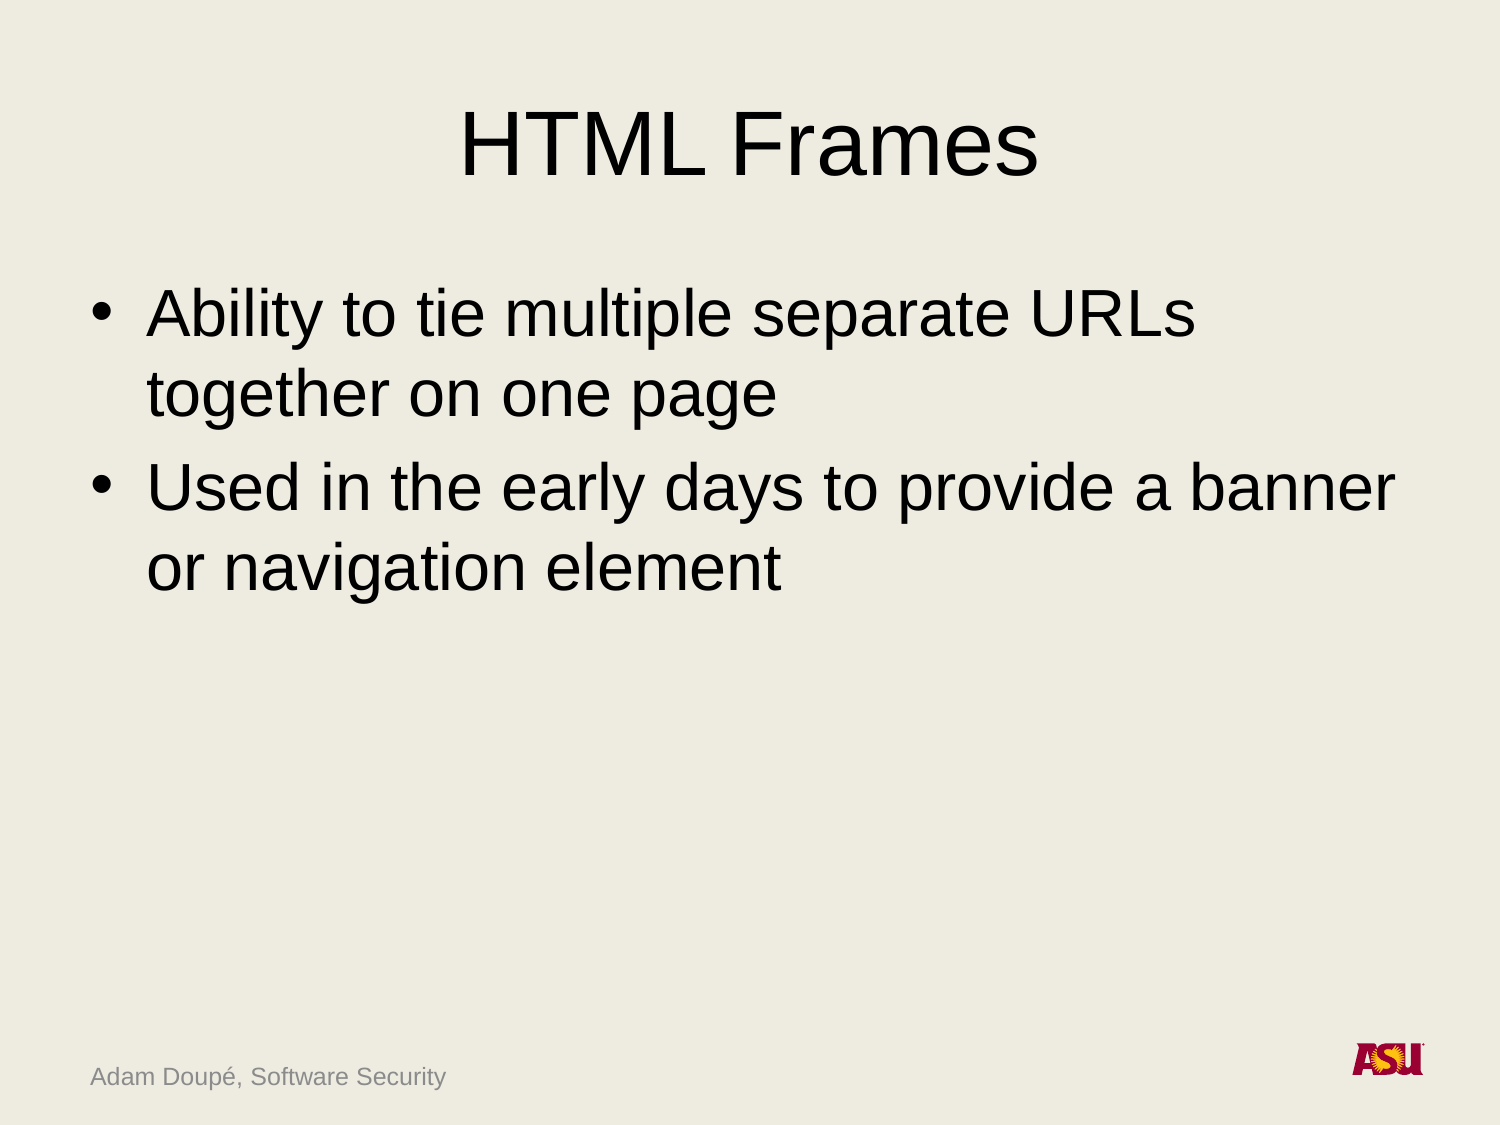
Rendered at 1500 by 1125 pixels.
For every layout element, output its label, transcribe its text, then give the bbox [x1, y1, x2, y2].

title HTML Frames [75, 45, 1425, 233]
list Ability to tie multiple separate URLs together on one page Used in the early days to provide a banner or navigation element [75, 262, 1425, 1005]
